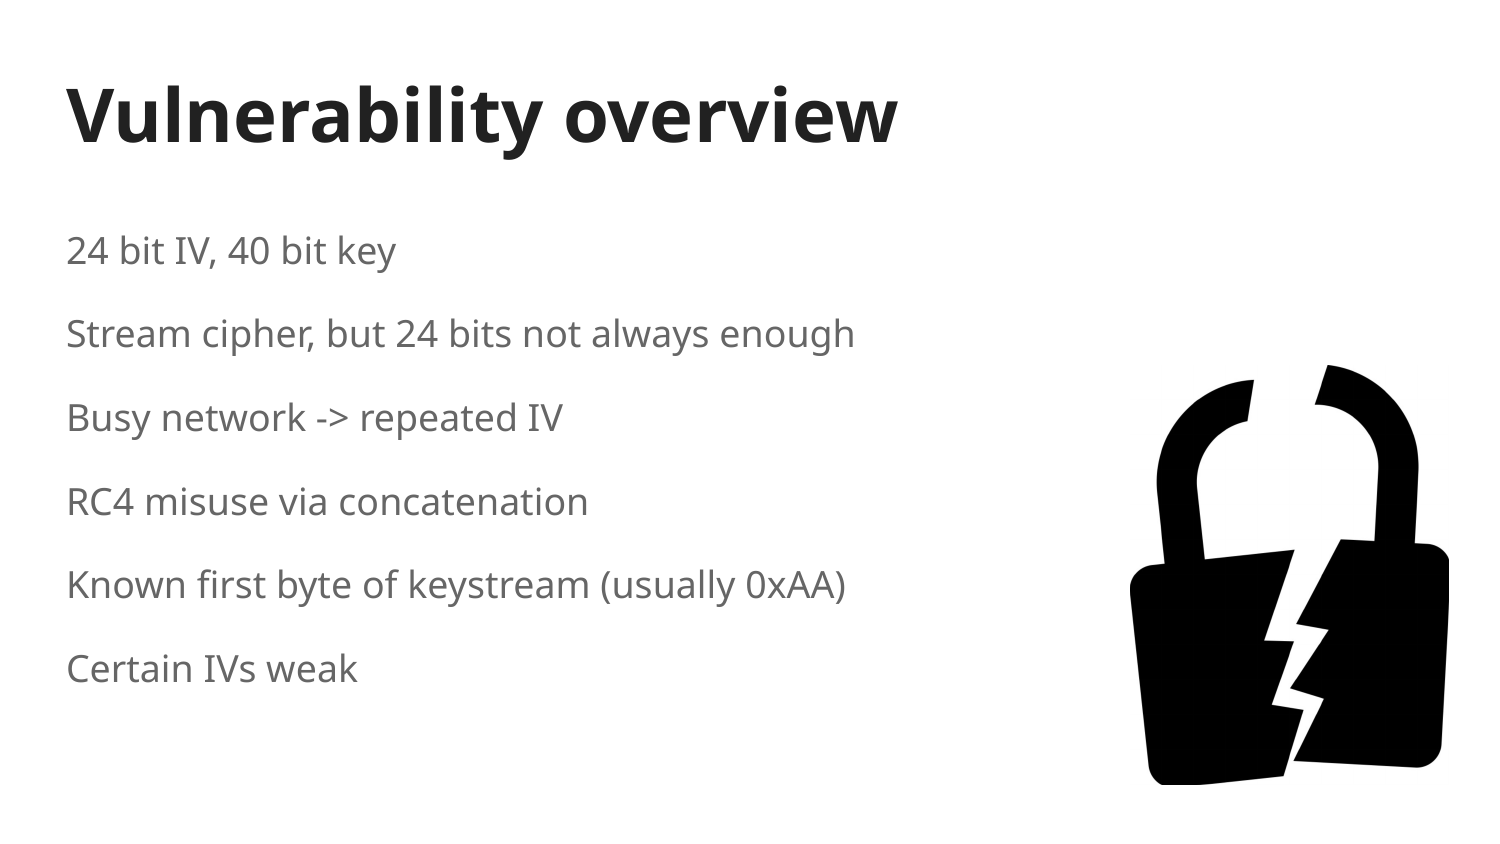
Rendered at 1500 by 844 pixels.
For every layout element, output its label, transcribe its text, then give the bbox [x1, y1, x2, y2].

title Vulnerability overview [51, 48, 1449, 180]
picture [1130, 365, 1450, 785]
list 24 bit IV, 40 bit key Stream cipher, but 24 bits not always enough Busy network -> repeated IV RC4 misuse via concatenation Known first byte of keystream (usually 0xAA) Certain IVs weak [51, 201, 1449, 750]
